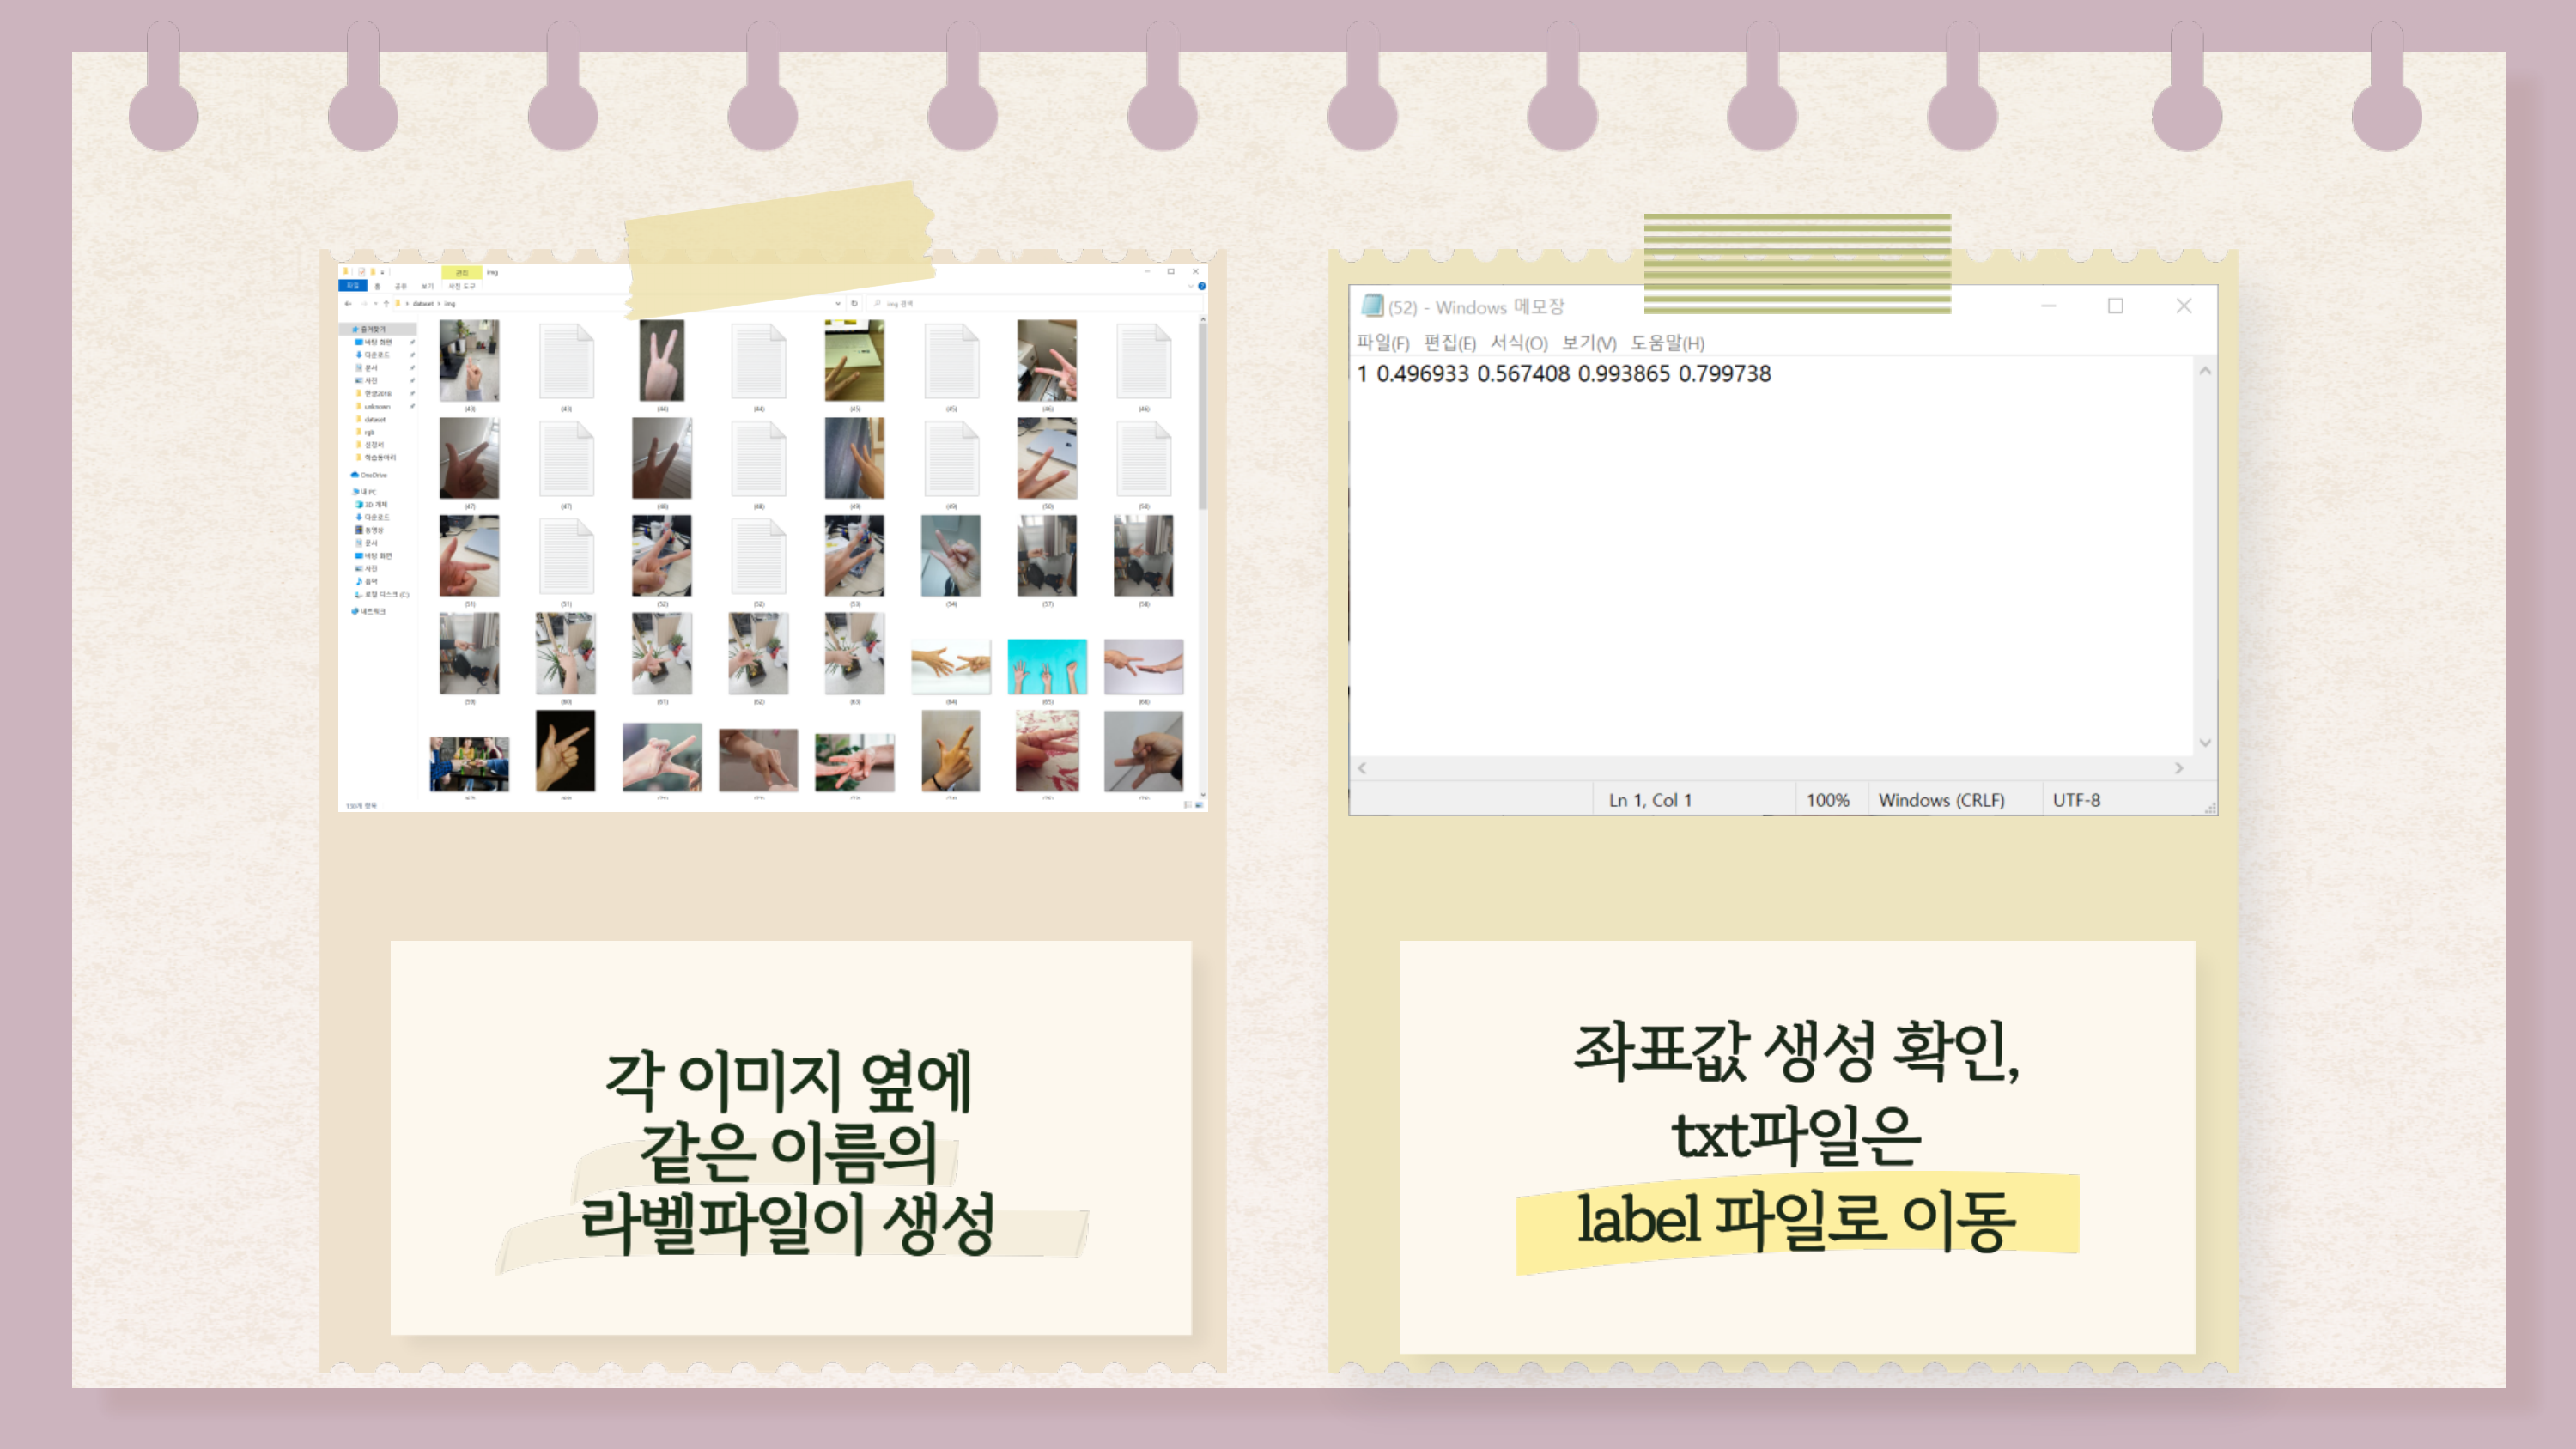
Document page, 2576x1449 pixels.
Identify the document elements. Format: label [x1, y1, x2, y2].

text_box [1328, 249, 2239, 1374]
text_box [338, 264, 1209, 812]
text_box [391, 941, 1194, 1337]
text_box [1400, 941, 2196, 1355]
text_box [128, 21, 2422, 153]
text_box [319, 249, 1227, 1374]
text_box [72, 52, 2506, 1389]
text_box [1348, 284, 2219, 816]
picture [0, 0, 2576, 1449]
text_box [494, 1138, 515, 1276]
text_box [615, 198, 939, 300]
text_box [1643, 214, 1952, 314]
text_box [1028, 1138, 1090, 1276]
